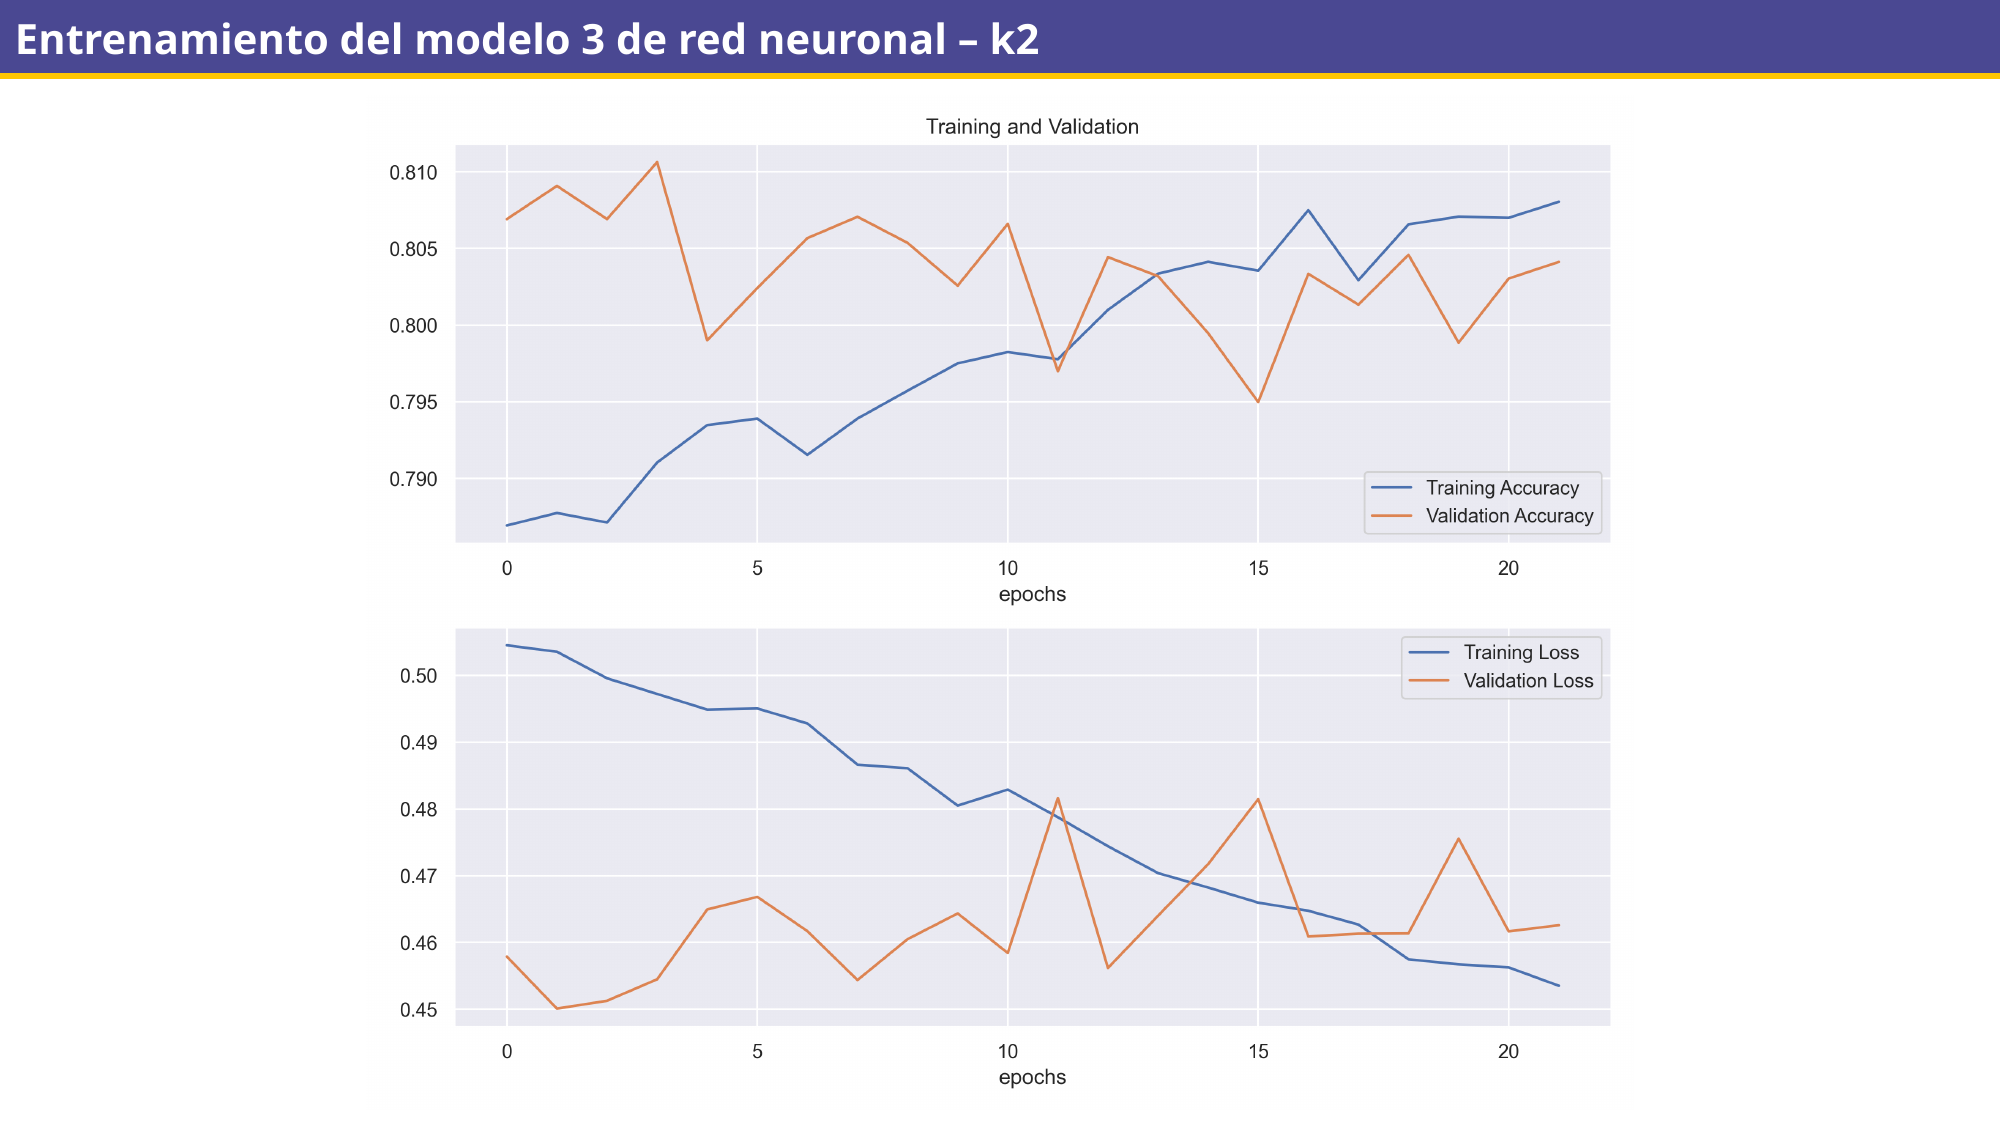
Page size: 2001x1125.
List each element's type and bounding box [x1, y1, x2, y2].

text_box [0, 0, 2000, 76]
picture [366, 95, 1634, 1110]
